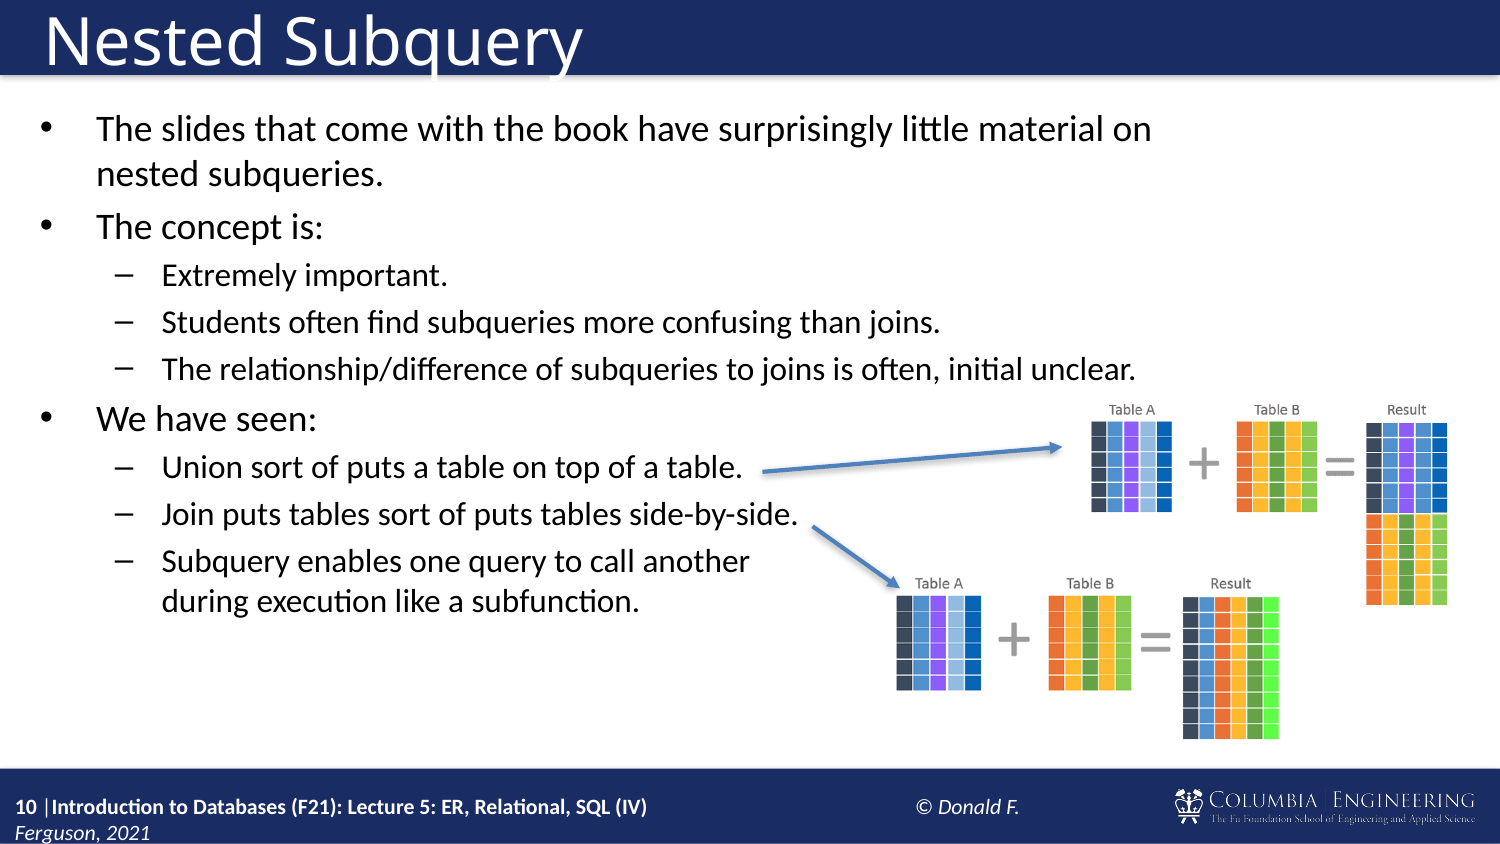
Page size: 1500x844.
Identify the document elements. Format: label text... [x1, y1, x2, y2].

picture [892, 396, 1452, 742]
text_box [812, 525, 901, 589]
title Nested Subquery [28, 0, 1450, 73]
list The slides that come with the book have surprisingly little material on nested subqueries. The concept is: Extremely important. Students often find subqueries more confusing than joins. The relationship/difference of subqueries to joins is often, initial unclear. We have seen: Union sort of puts a table on top of a table. Join puts tables sort of puts tables side-by-side. Subquery enables one query to call another during execution like a subfunction. [24, 96, 1475, 760]
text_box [762, 446, 1063, 473]
